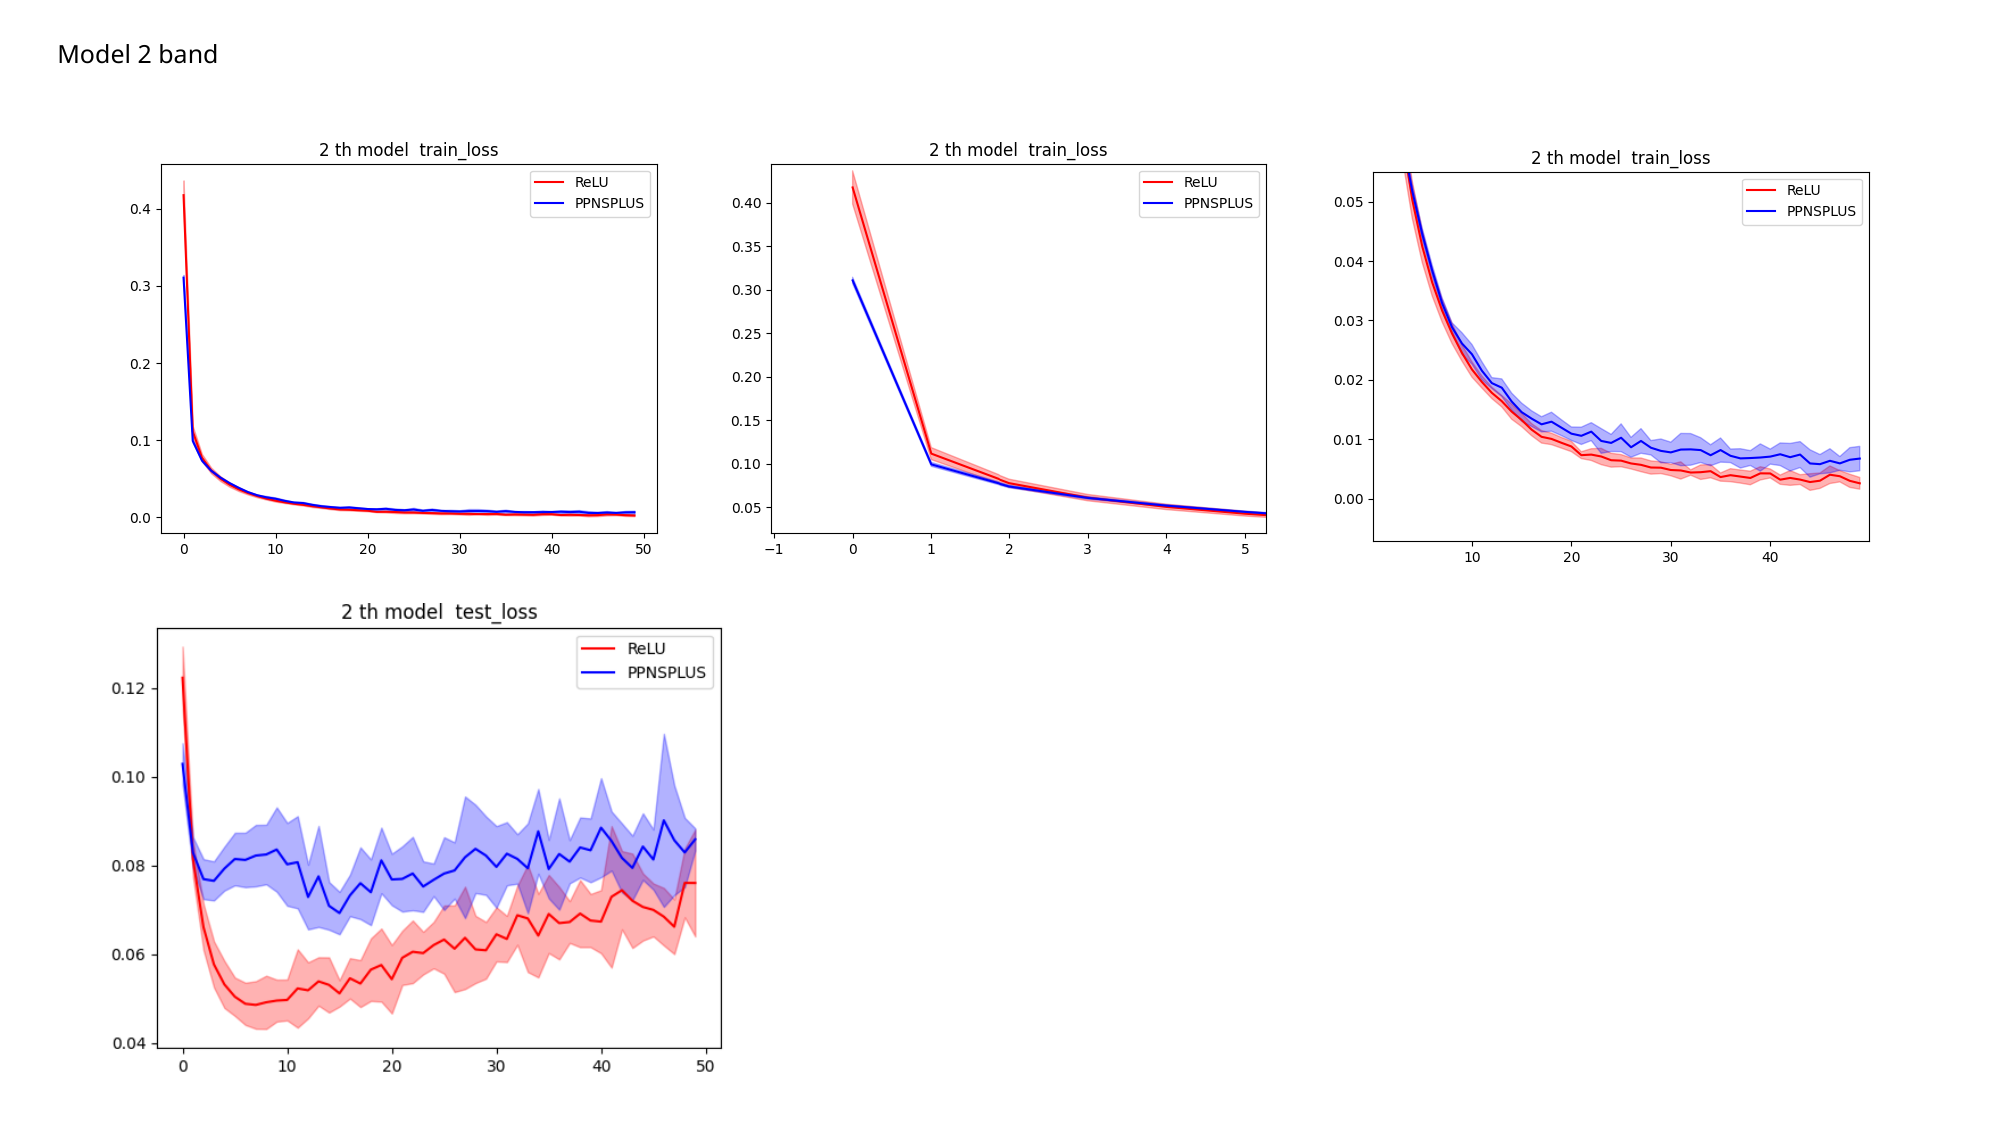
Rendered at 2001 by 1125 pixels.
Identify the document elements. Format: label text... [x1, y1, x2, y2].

picture [123, 138, 662, 563]
picture [724, 142, 1276, 563]
picture [98, 603, 730, 1082]
picture [1323, 150, 1877, 563]
text_box Model 2 band [42, 31, 234, 77]
